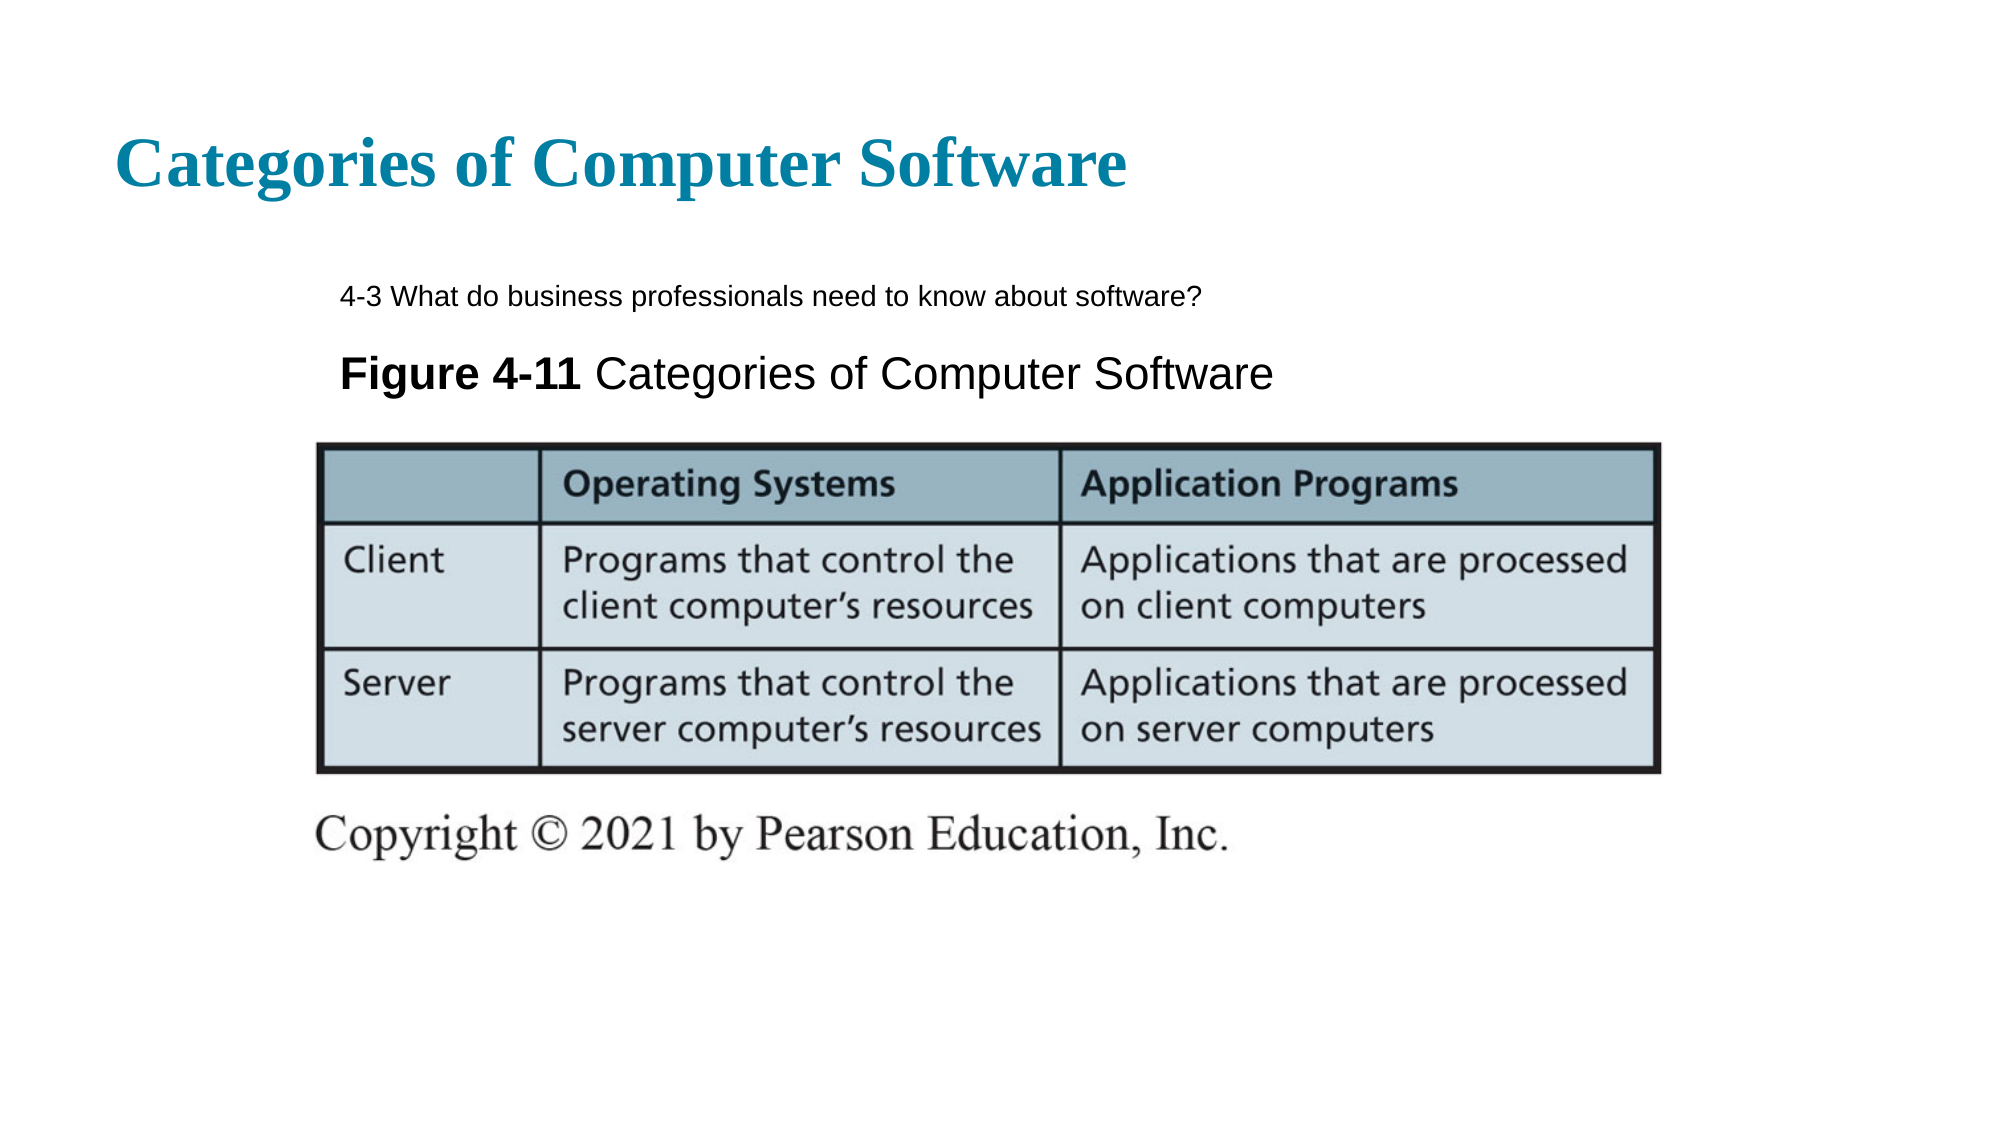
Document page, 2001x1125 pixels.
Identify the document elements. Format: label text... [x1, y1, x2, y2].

list 4-3 What do business professionals need to know about software? Figure 4-11 Categories of Computer Software [324, 262, 1675, 402]
picture [313, 440, 1664, 863]
title Categories of Computer Software [99, 35, 1900, 216]
